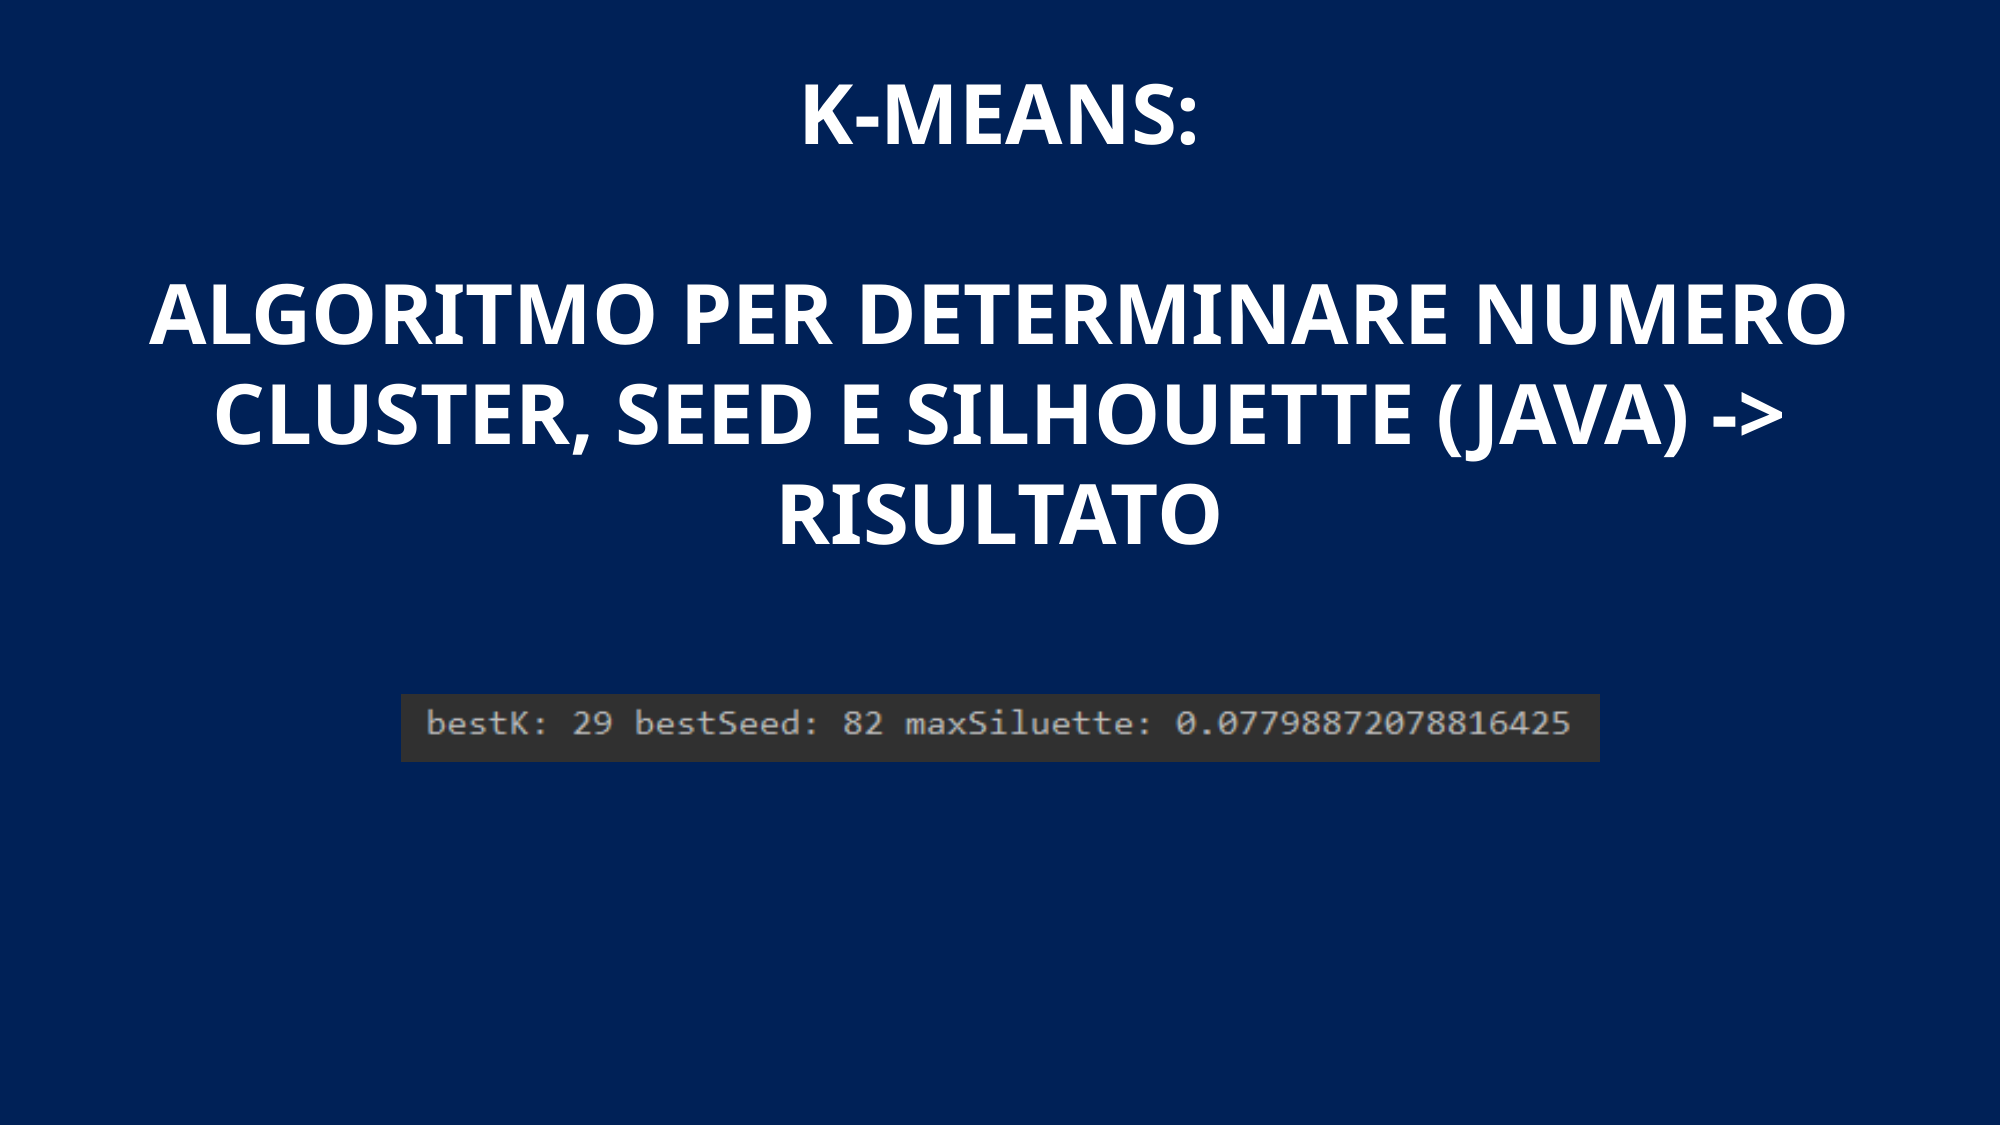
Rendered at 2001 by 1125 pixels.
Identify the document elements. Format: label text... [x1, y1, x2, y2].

picture [401, 694, 1600, 763]
text_box K-MEANS: Algoritmo per DETERMINARE numero cluster, seed e silhouette (JAVA) -> RISULTATO [26, 53, 1973, 569]
text_box [110, 293, 722, 355]
